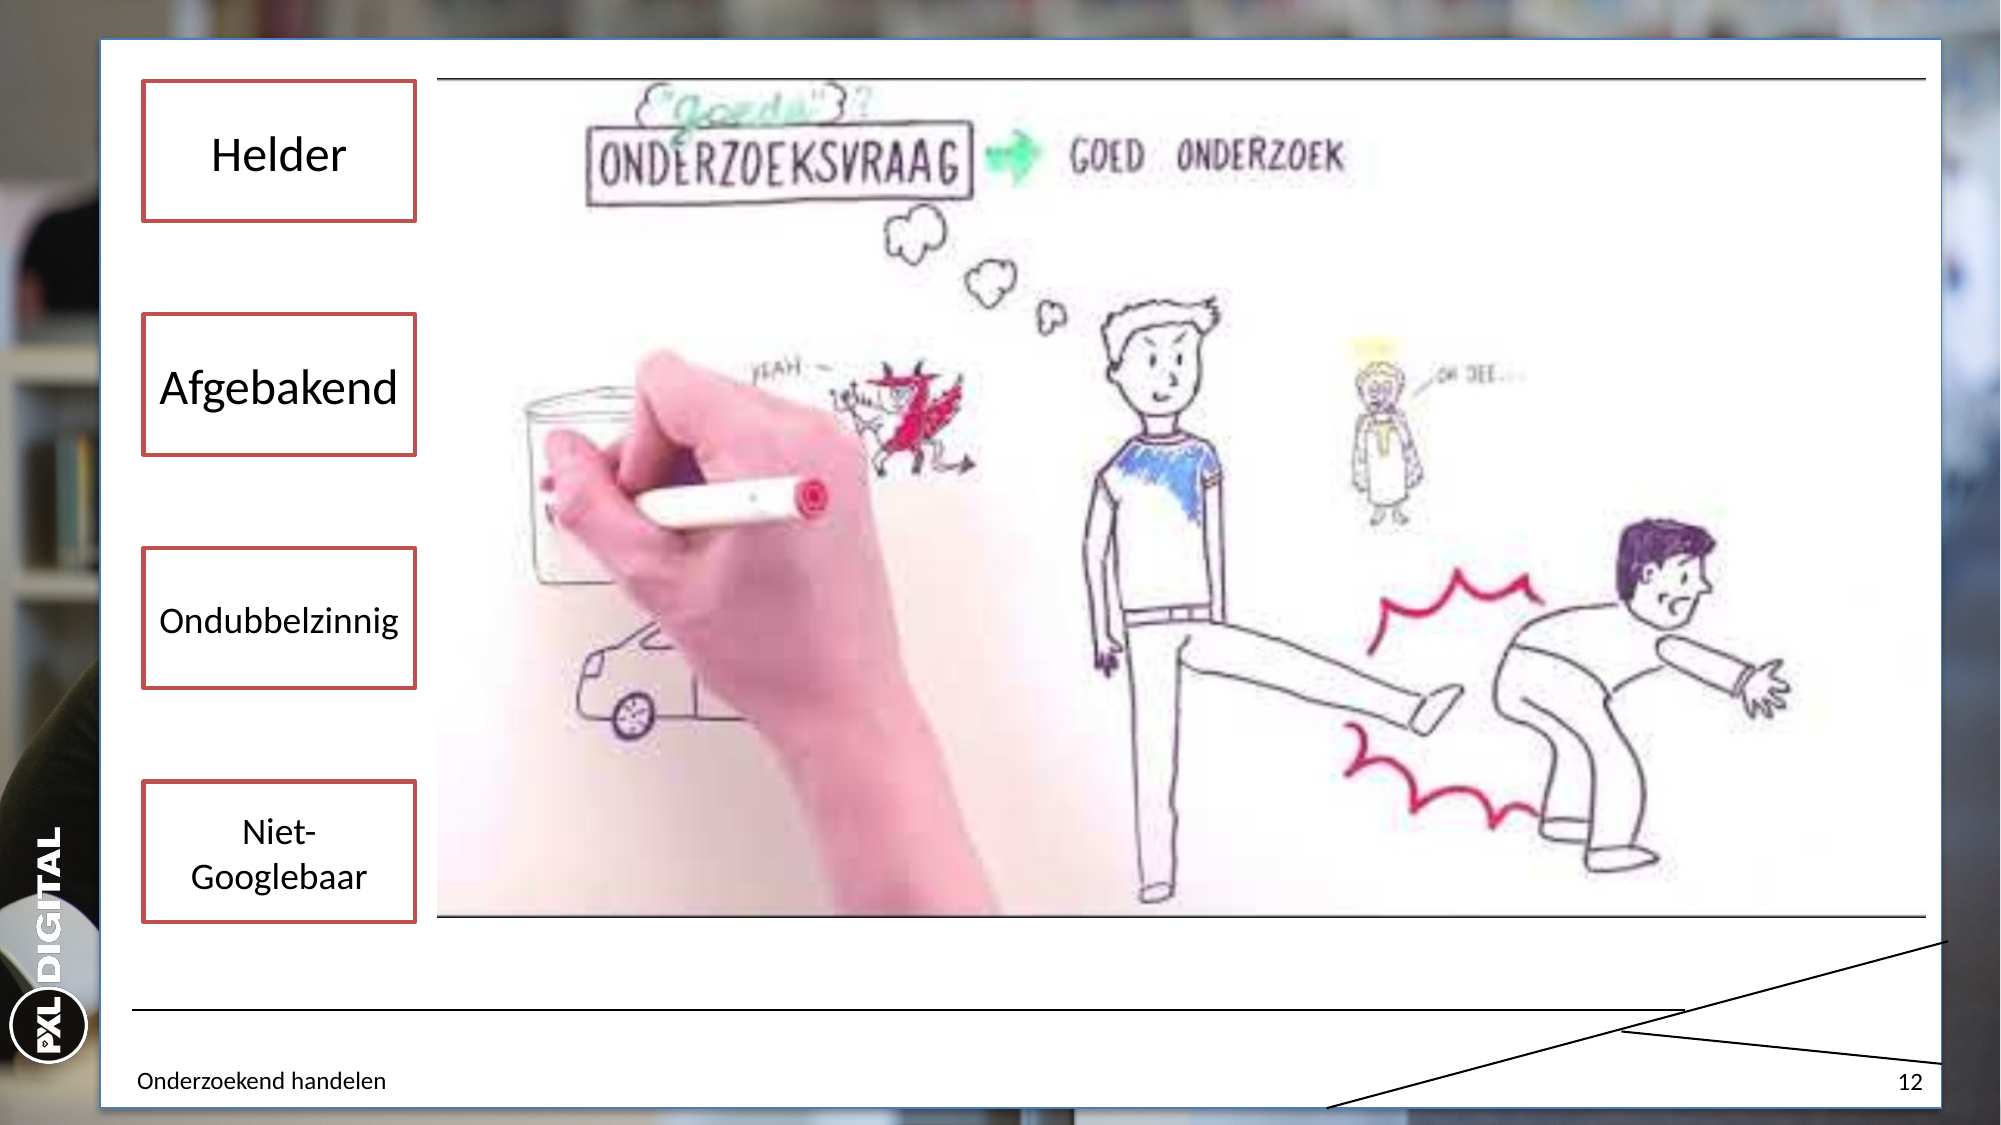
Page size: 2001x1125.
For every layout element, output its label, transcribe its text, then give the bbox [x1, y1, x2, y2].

text_box Helder [141, 79, 417, 223]
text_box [436, 77, 1927, 920]
picture [0, 0, 2001, 1125]
text_box Niet-Googlebaar [141, 779, 417, 924]
text_box Afgebakend [141, 312, 417, 457]
text_box Ondubbelzinnig [141, 546, 417, 690]
